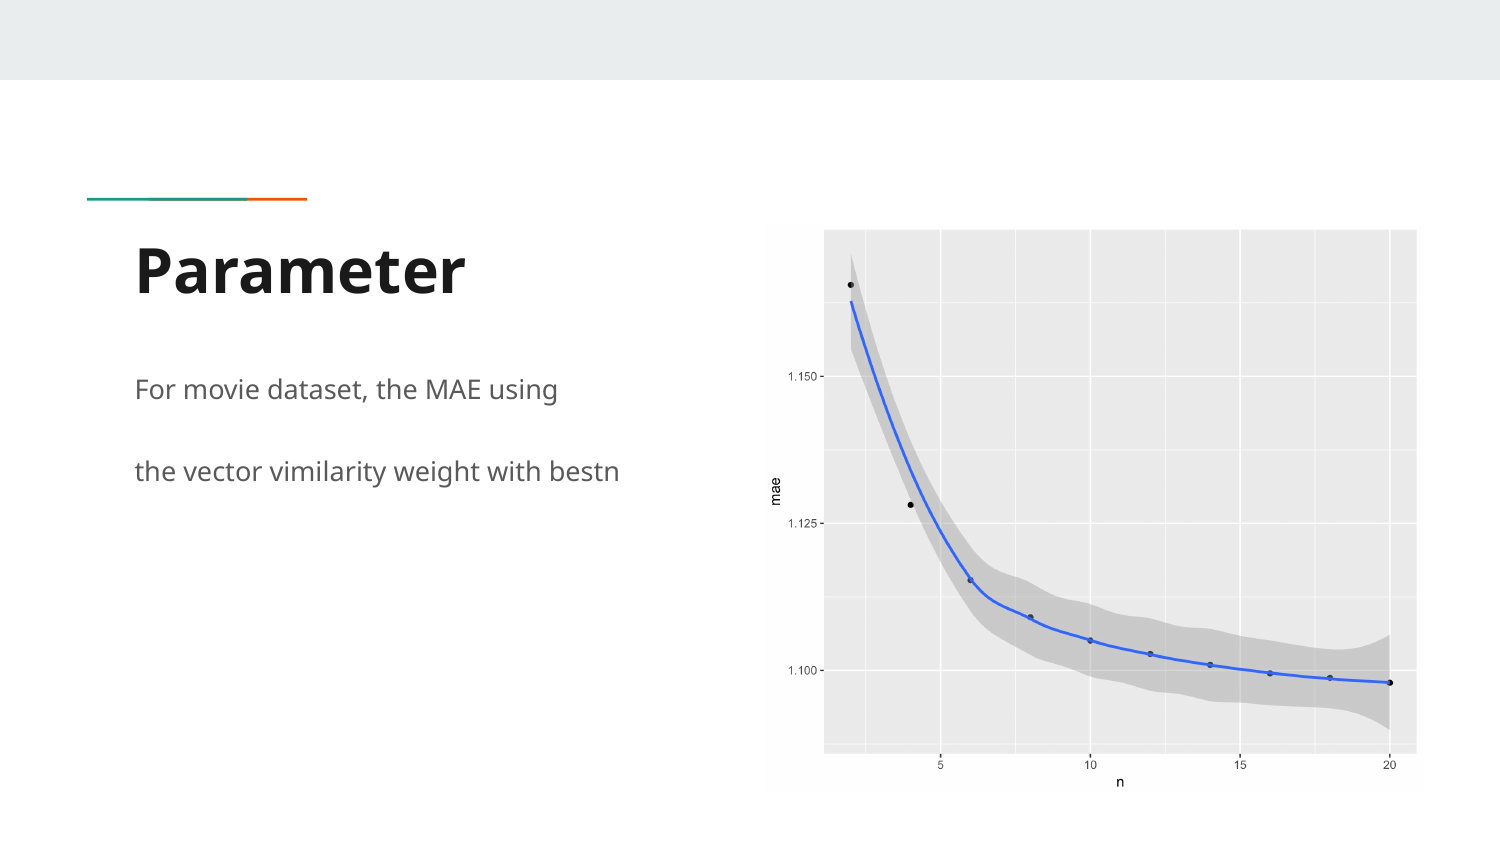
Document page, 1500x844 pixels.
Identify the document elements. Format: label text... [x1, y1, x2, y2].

title Parameter [119, 216, 1381, 305]
picture [764, 225, 1424, 792]
list For movie dataset, the MAE using the vector vimilarity weight with bestn [119, 341, 759, 712]
